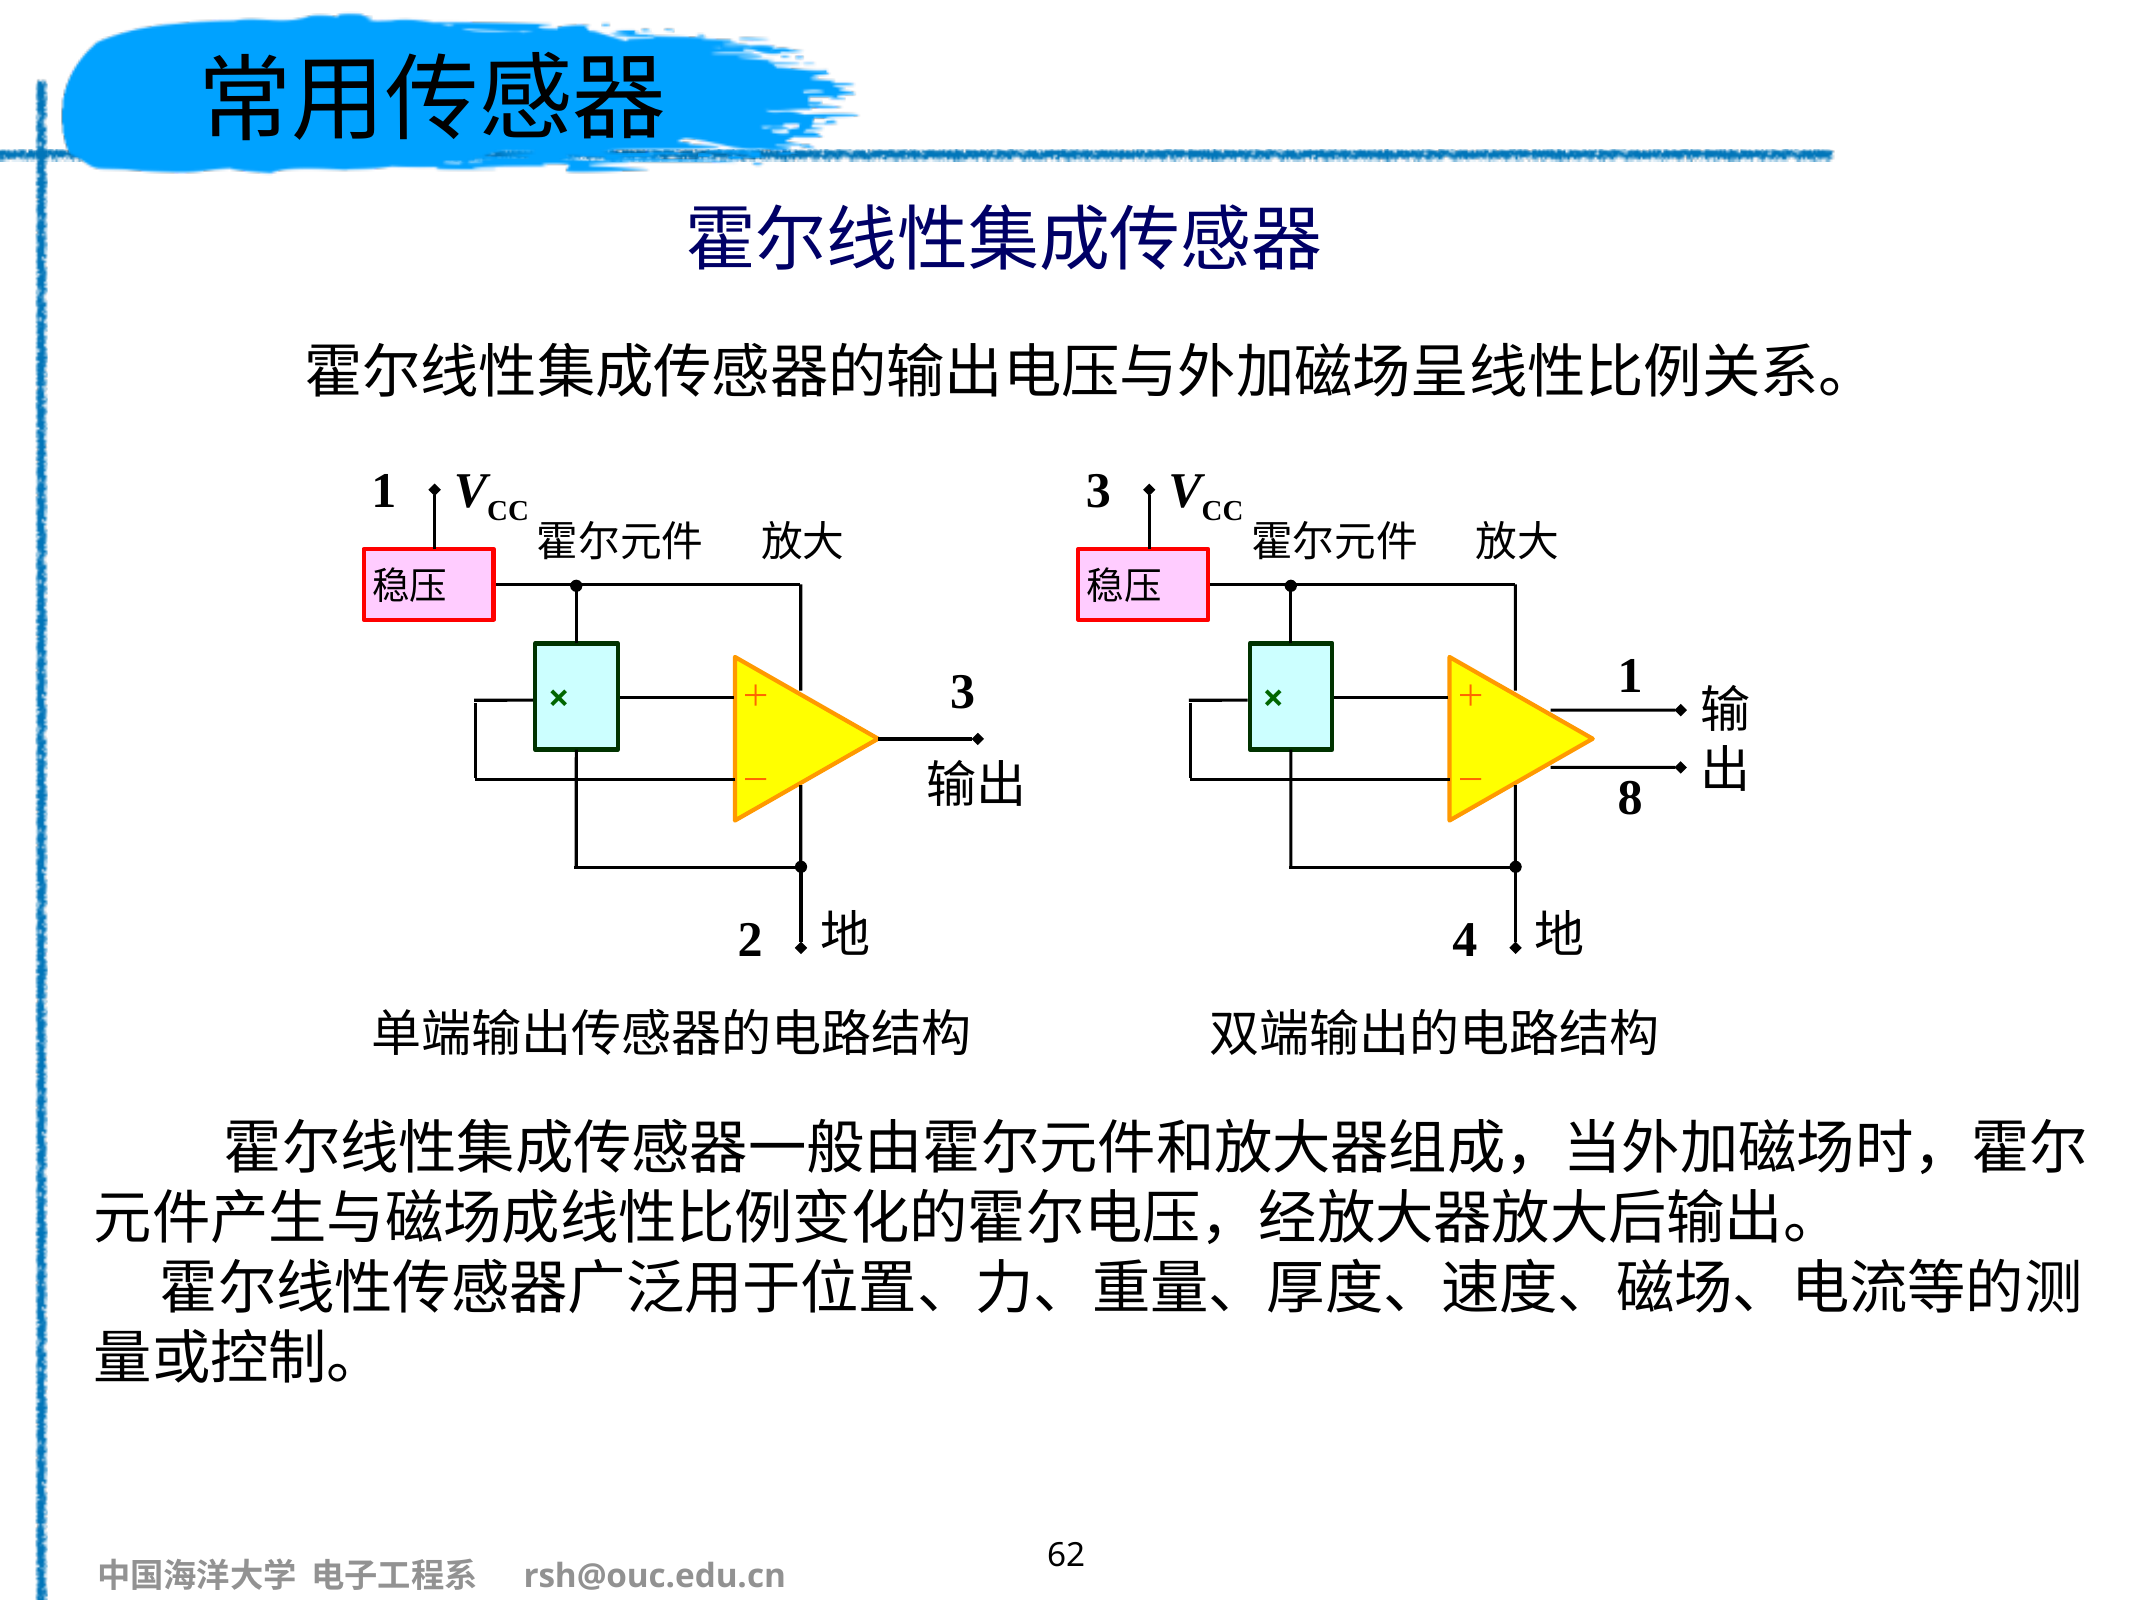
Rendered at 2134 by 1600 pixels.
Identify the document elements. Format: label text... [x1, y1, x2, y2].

title 常用传感器 [66, 0, 799, 188]
text_box 霍尔线性集成传感器 [677, 186, 1564, 287]
slide_number 62 [1037, 1524, 1095, 1579]
text_box 霍尔线性集成传感器一般由霍尔元件和放大器组成，当外加磁场时，霍尔元件产生与磁场成线性比例变化的霍尔电压，经放大器放大后输出。 霍尔线性传感器广泛用于位置、力、重量、厚度、速度、磁场、电流等的测量或控制。 [86, 1102, 2101, 1398]
picture [798, 10, 1841, 178]
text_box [363, 449, 1770, 1078]
text_box 霍尔线性集成传感器的输出电压与外加磁场呈线性比例关系。 [166, 326, 1892, 412]
picture [0, 10, 67, 1600]
